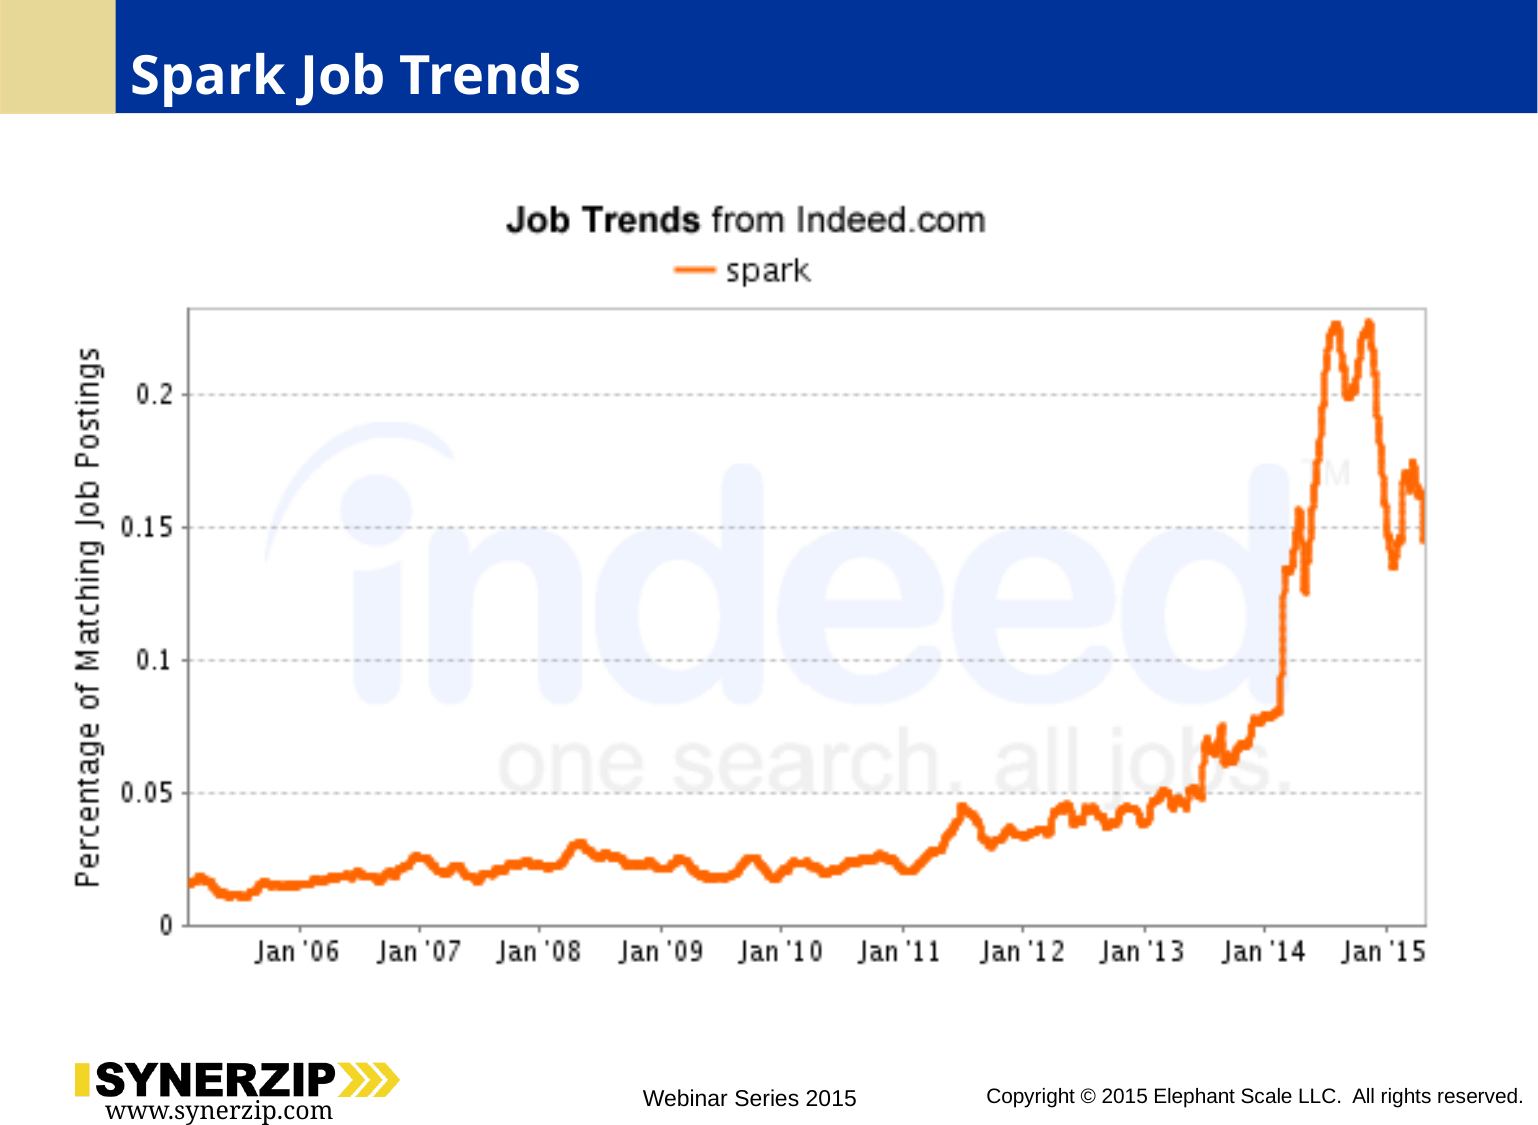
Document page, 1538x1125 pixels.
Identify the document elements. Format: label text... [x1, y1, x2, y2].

picture [0, 0, 115, 114]
picture [75, 1062, 400, 1097]
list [10, 199, 1433, 988]
title Spark Job Trends [115, 0, 1538, 114]
